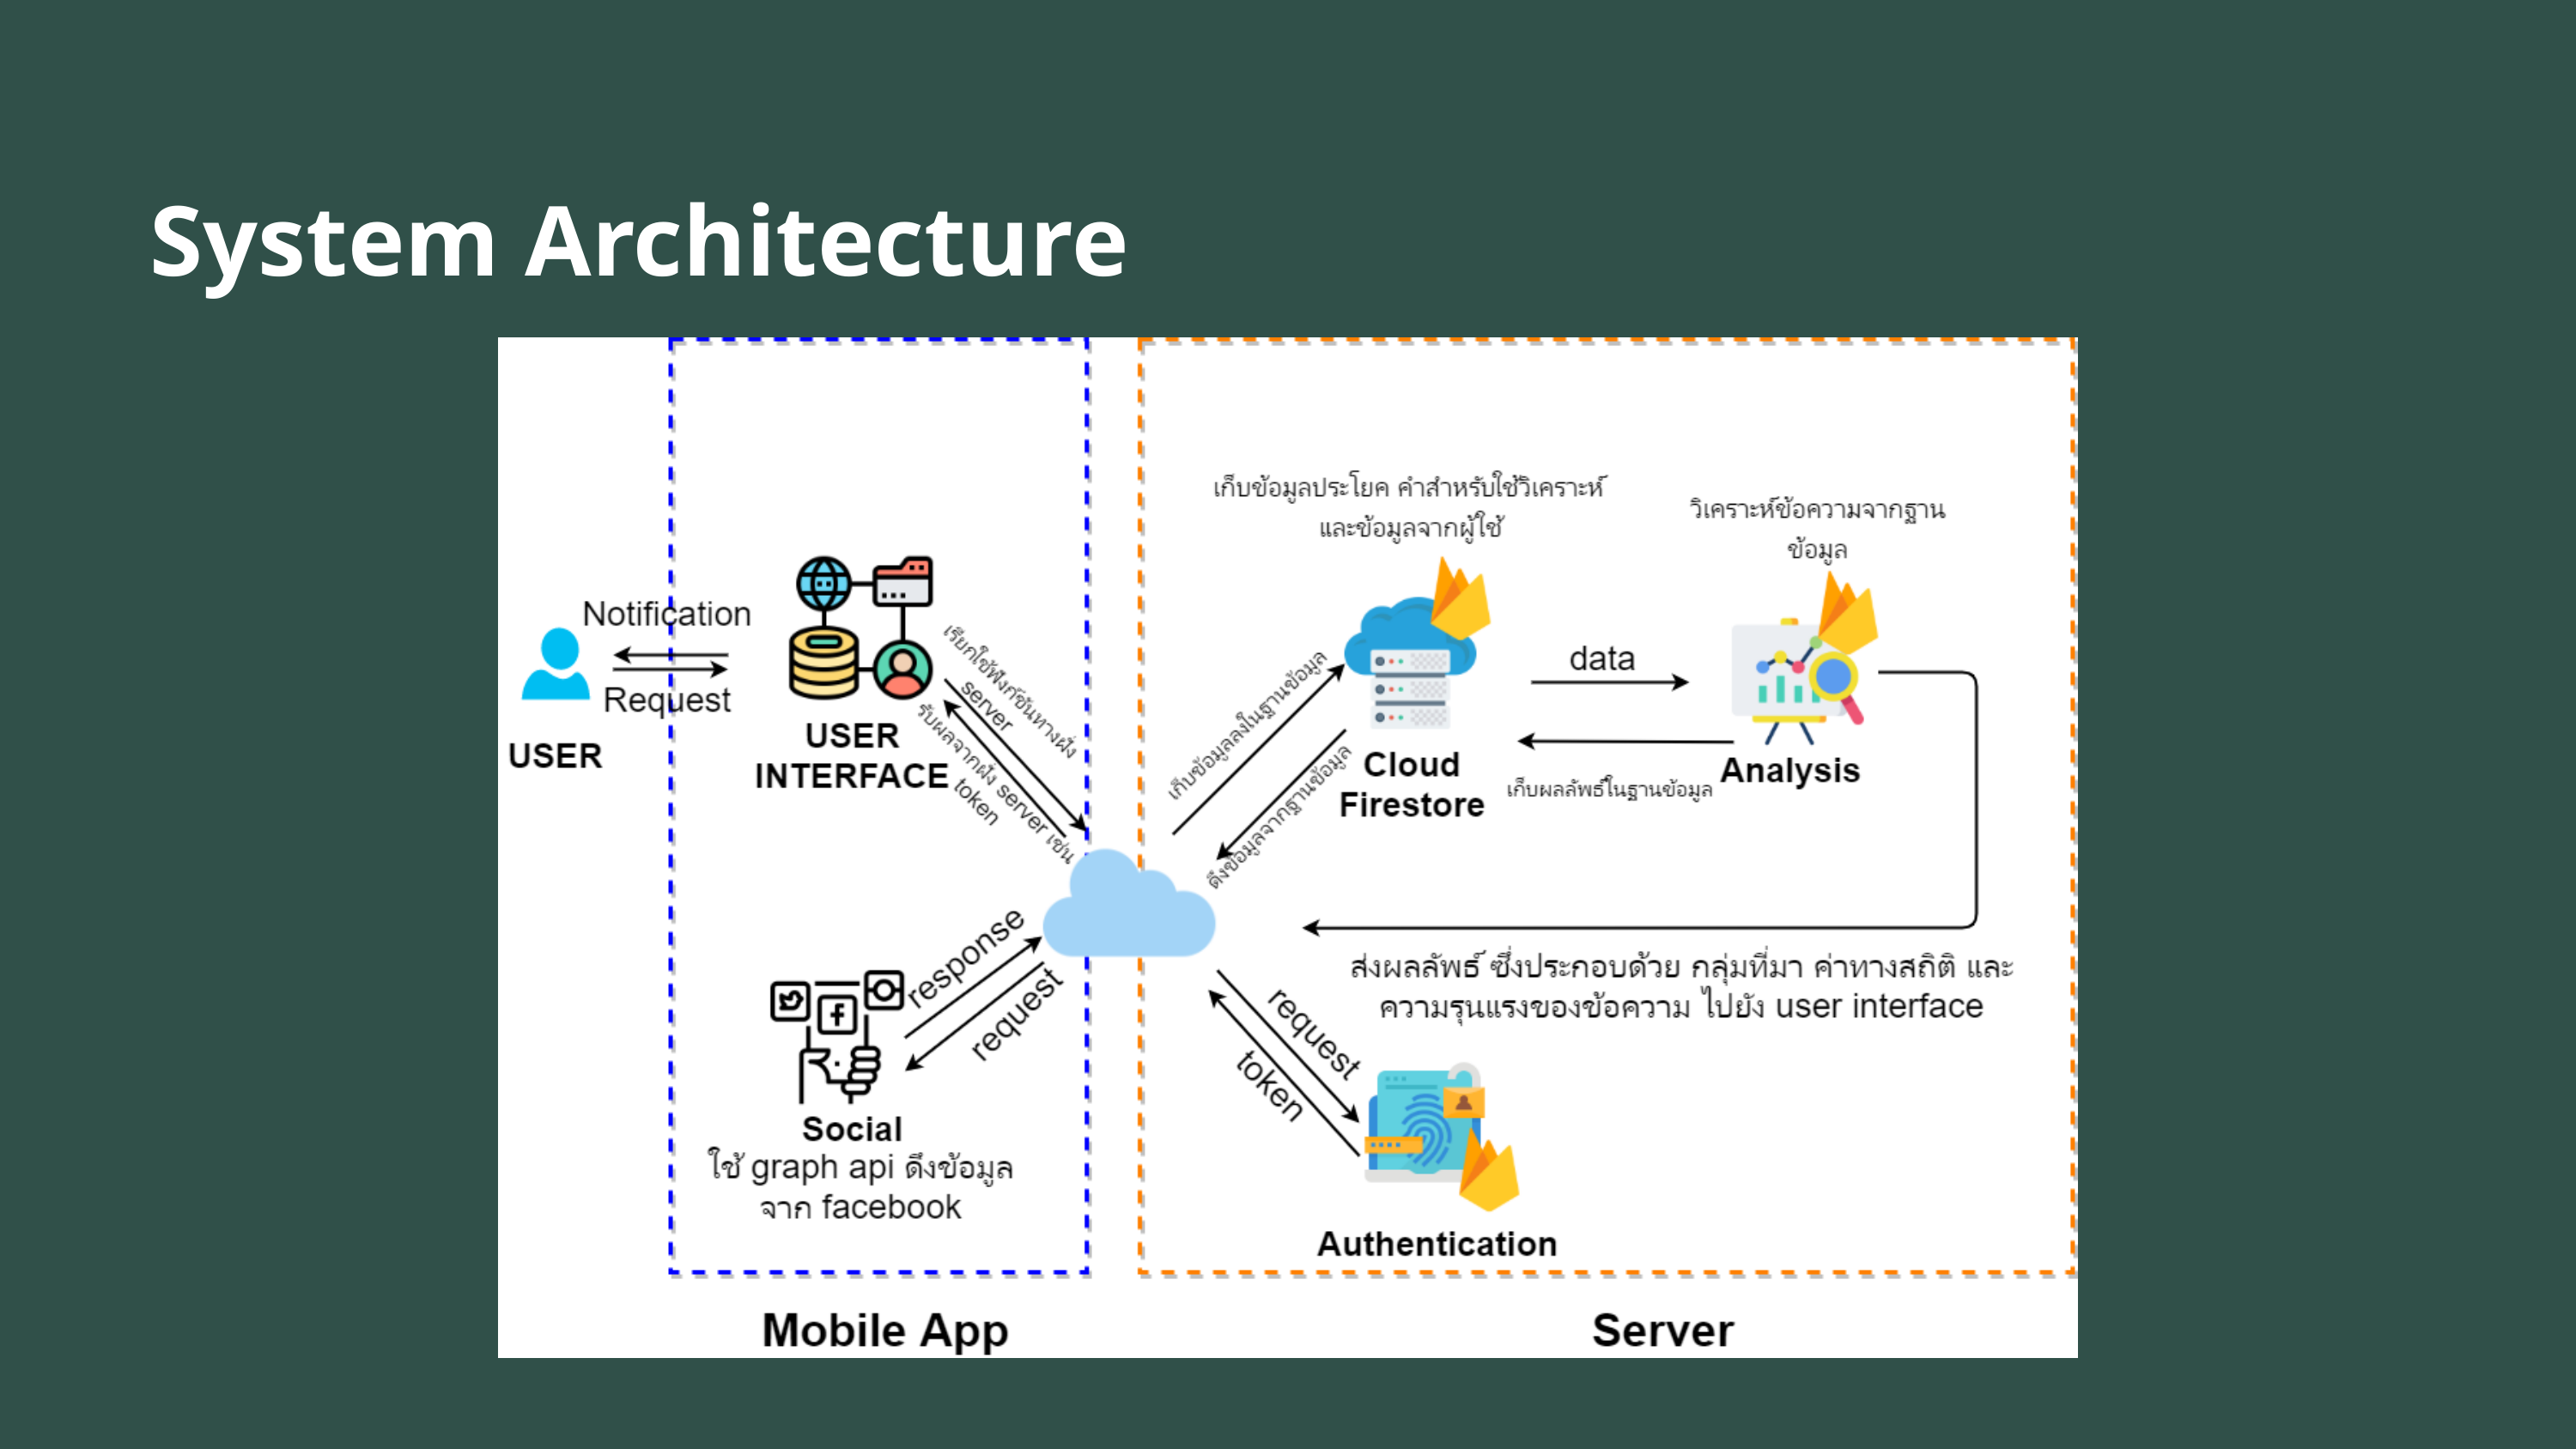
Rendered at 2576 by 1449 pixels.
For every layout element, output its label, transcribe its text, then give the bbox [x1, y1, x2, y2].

picture [498, 337, 2078, 1358]
text_box System Architecture [149, 123, 1159, 467]
